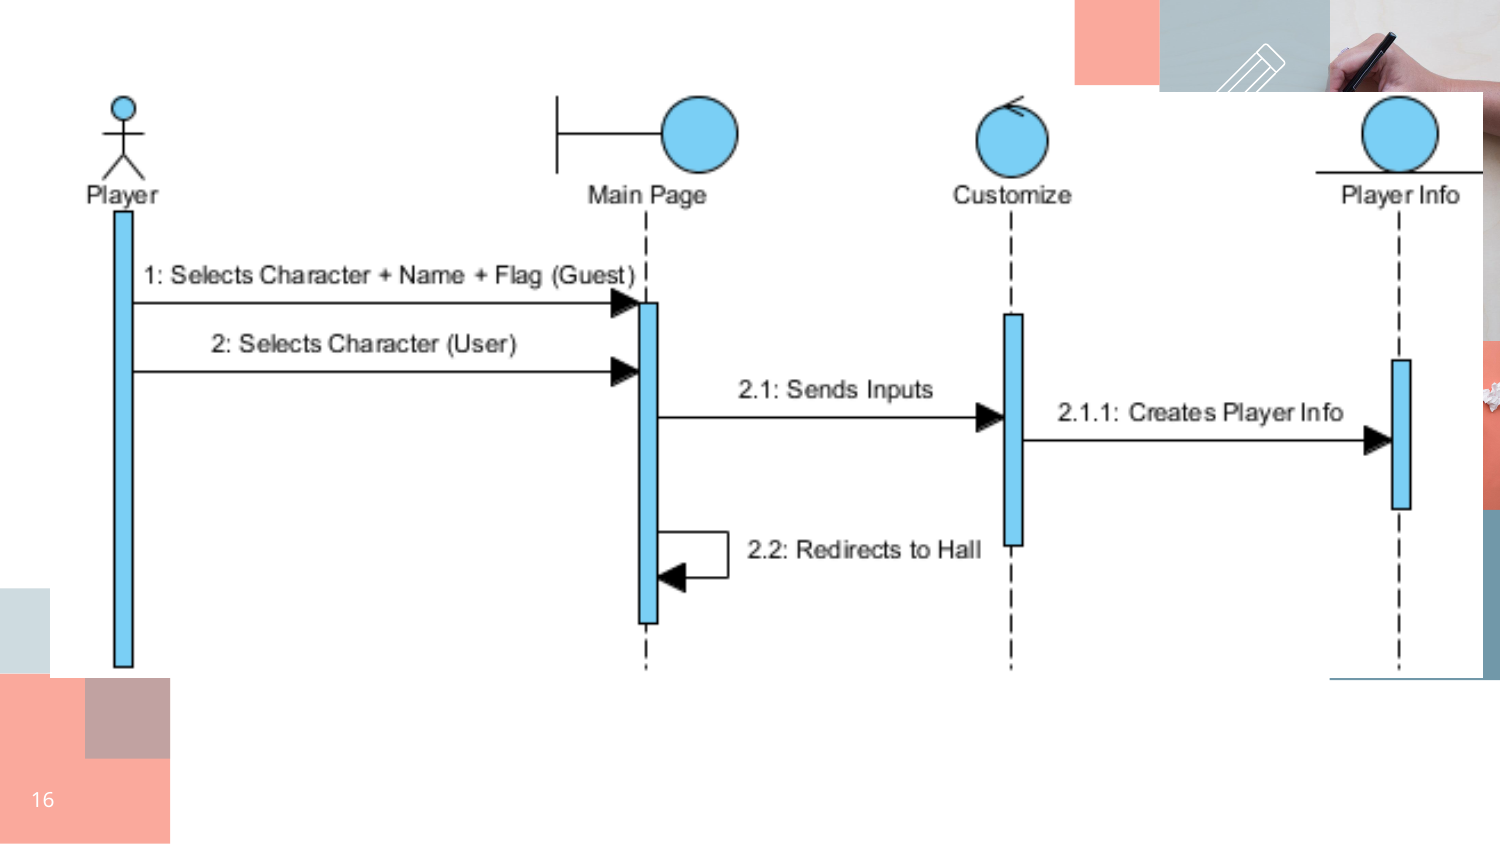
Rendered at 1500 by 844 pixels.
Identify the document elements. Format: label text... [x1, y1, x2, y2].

picture [49, 0, 1500, 678]
slide_number ‹#› [0, 758, 86, 844]
